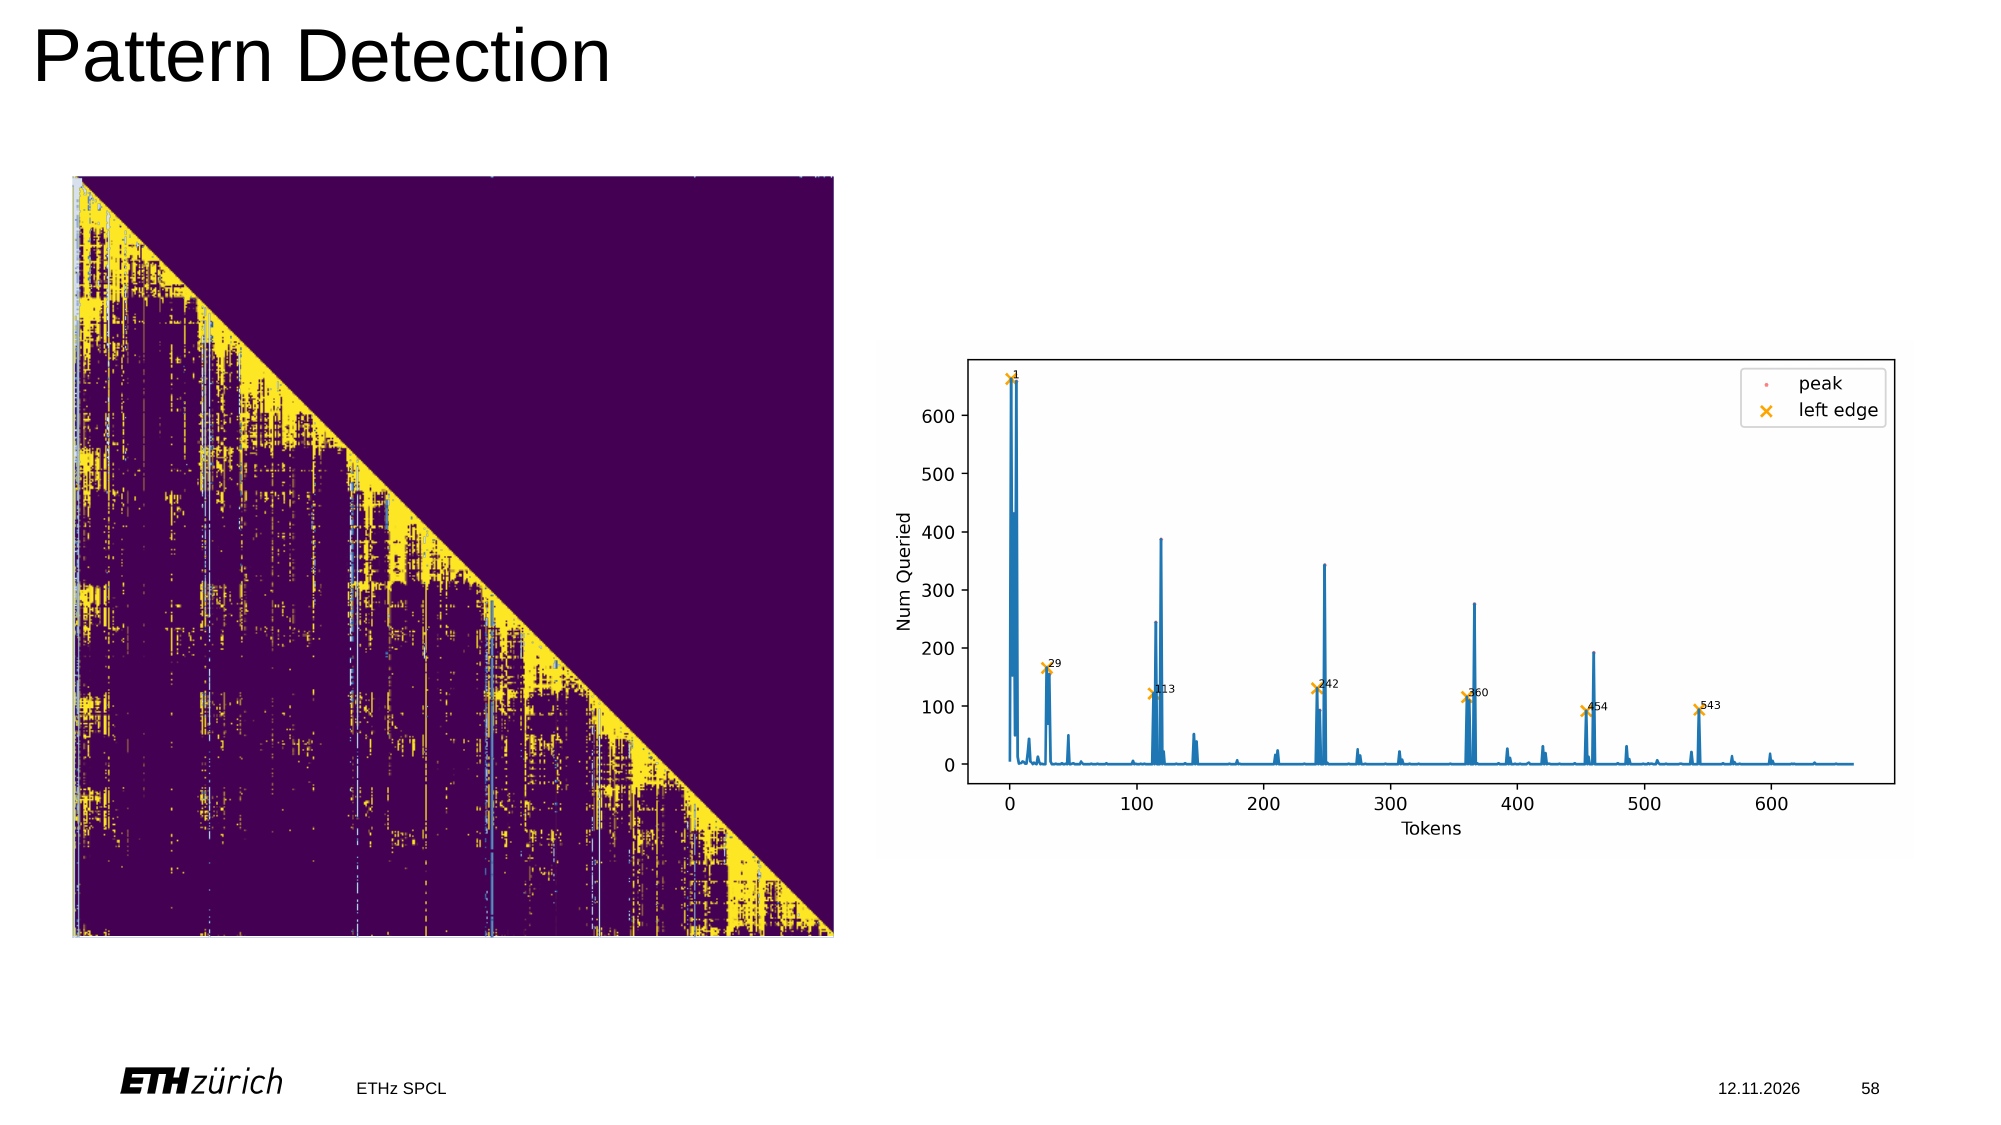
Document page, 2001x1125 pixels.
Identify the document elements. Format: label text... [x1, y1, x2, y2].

picture [120, 1067, 282, 1094]
picture [63, 171, 845, 939]
text_box Pattern Detection [18, 0, 1113, 104]
picture [876, 340, 1914, 859]
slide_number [1718, 1069, 1819, 1106]
slide_number 58 [1827, 1069, 1880, 1106]
footer ETHz SPCL [356, 1069, 1243, 1106]
